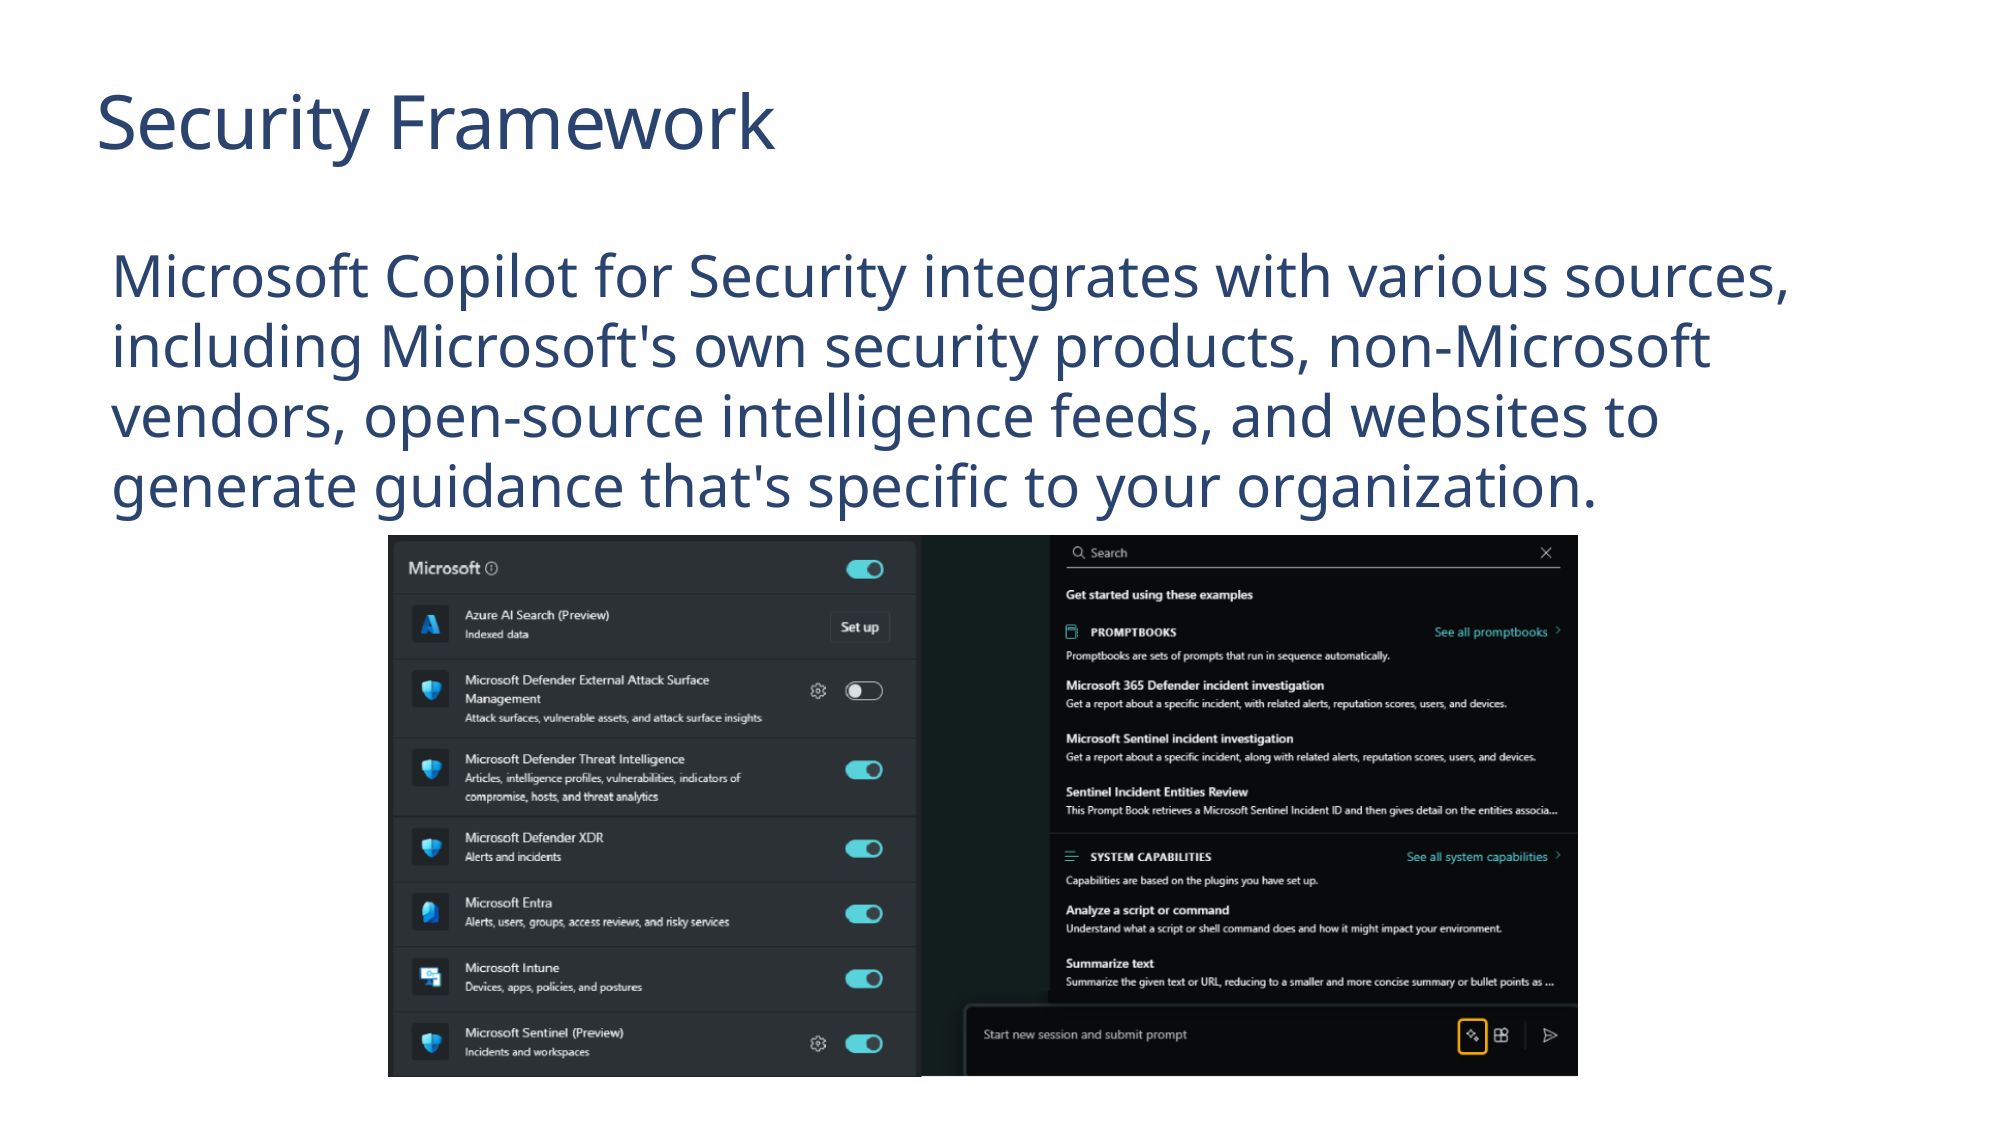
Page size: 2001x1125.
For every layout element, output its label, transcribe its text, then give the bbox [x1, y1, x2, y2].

title Security Framework [96, 75, 1904, 166]
picture [388, 535, 1578, 1077]
list Microsoft Copilot for Security integrates with various sources, including Microsoft's own security products, non-Microsoft vendors, open-source intelligence feeds, and websites to generate guidance that's specific to your organization. [111, 239, 1919, 523]
